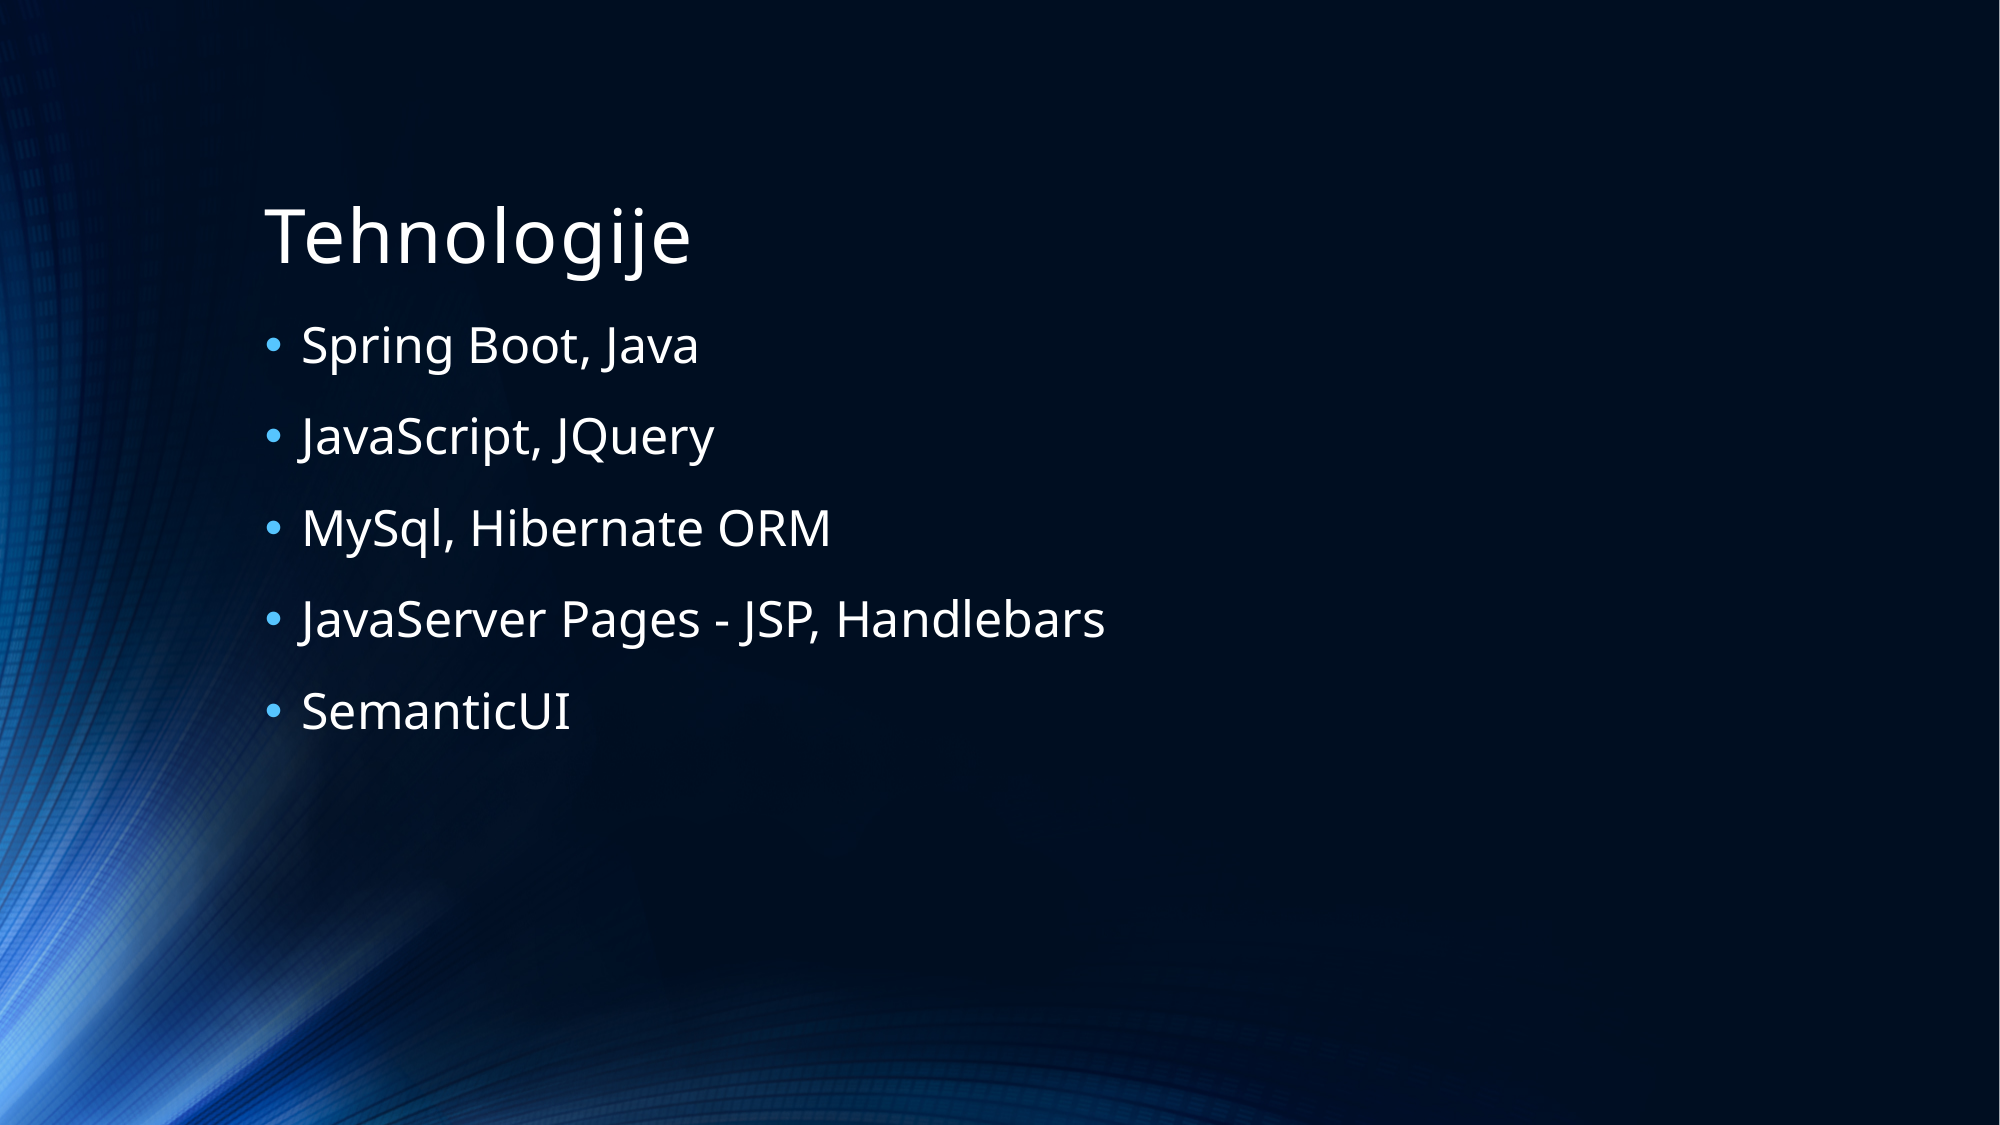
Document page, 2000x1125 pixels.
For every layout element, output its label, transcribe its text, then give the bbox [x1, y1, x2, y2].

title Tehnologije [249, 62, 1750, 288]
list Spring Boot, Java JavaScript, JQuery MySql, Hibernate ORM JavaServer Pages - JSP, Handlebars SemanticUI [249, 312, 1749, 988]
picture [0, 0, 2000, 1125]
